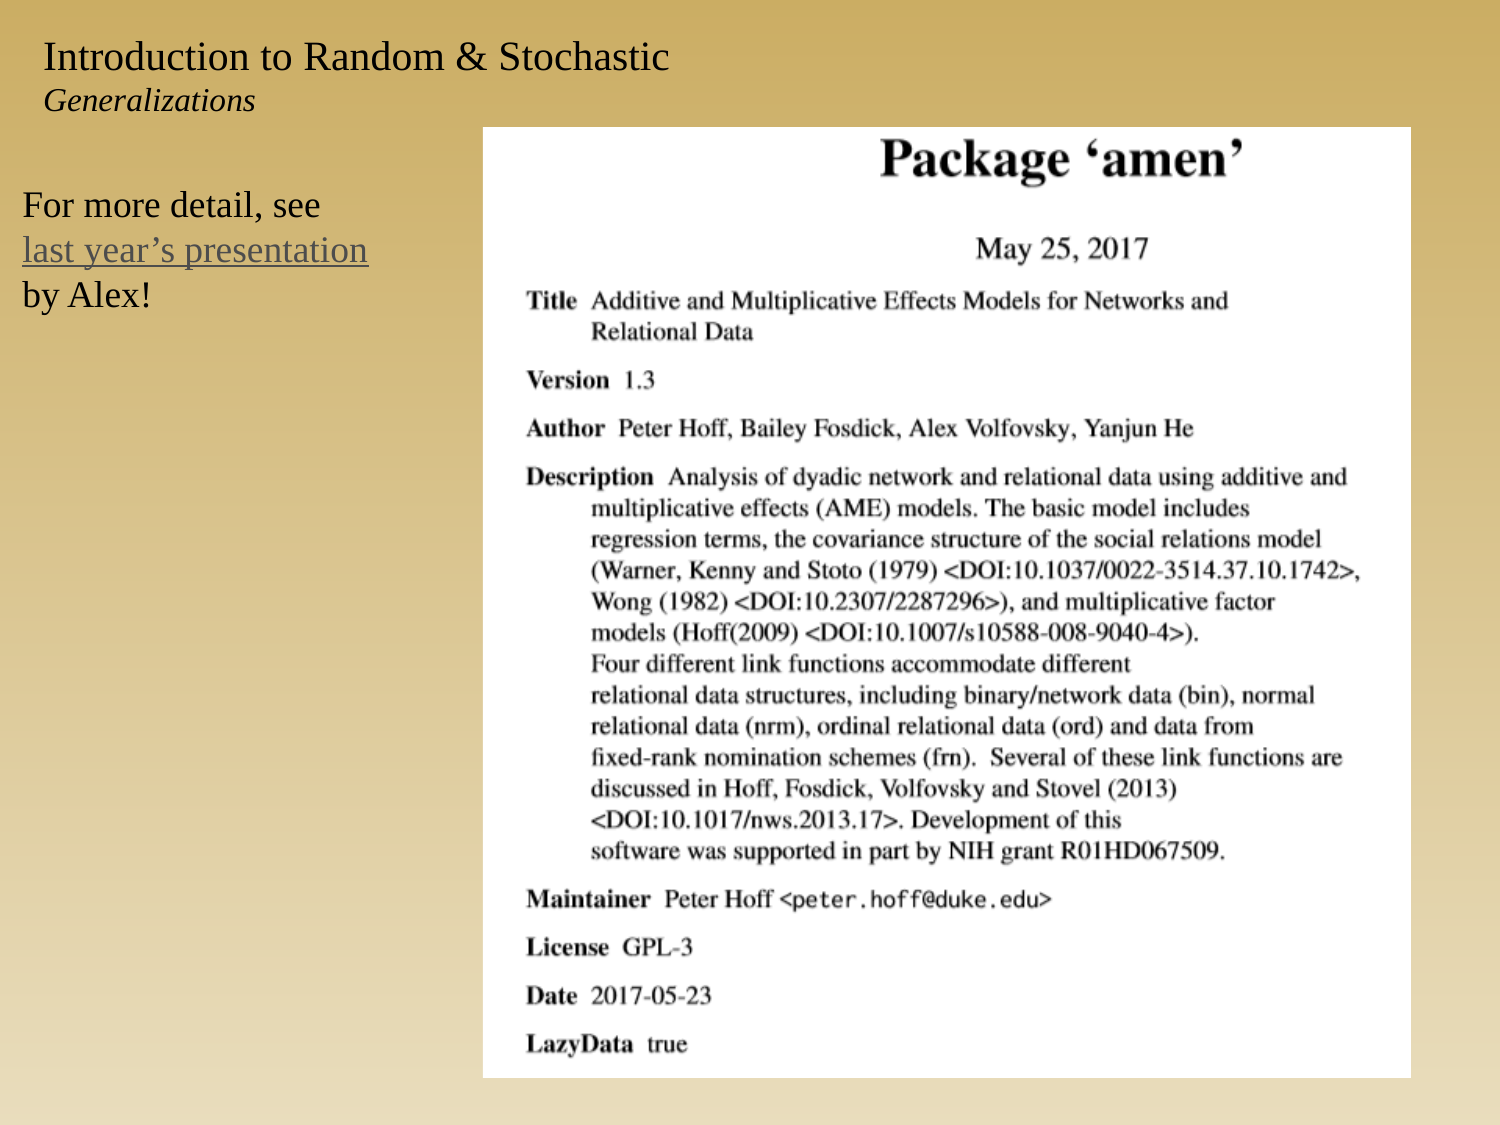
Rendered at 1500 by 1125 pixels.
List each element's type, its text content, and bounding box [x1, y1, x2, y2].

text_box For more detail, see last year’s presentation by Alex! [7, 172, 430, 323]
picture [482, 126, 1412, 1078]
text_box Introduction to Random & Stochastic Generalizations [28, 21, 686, 126]
